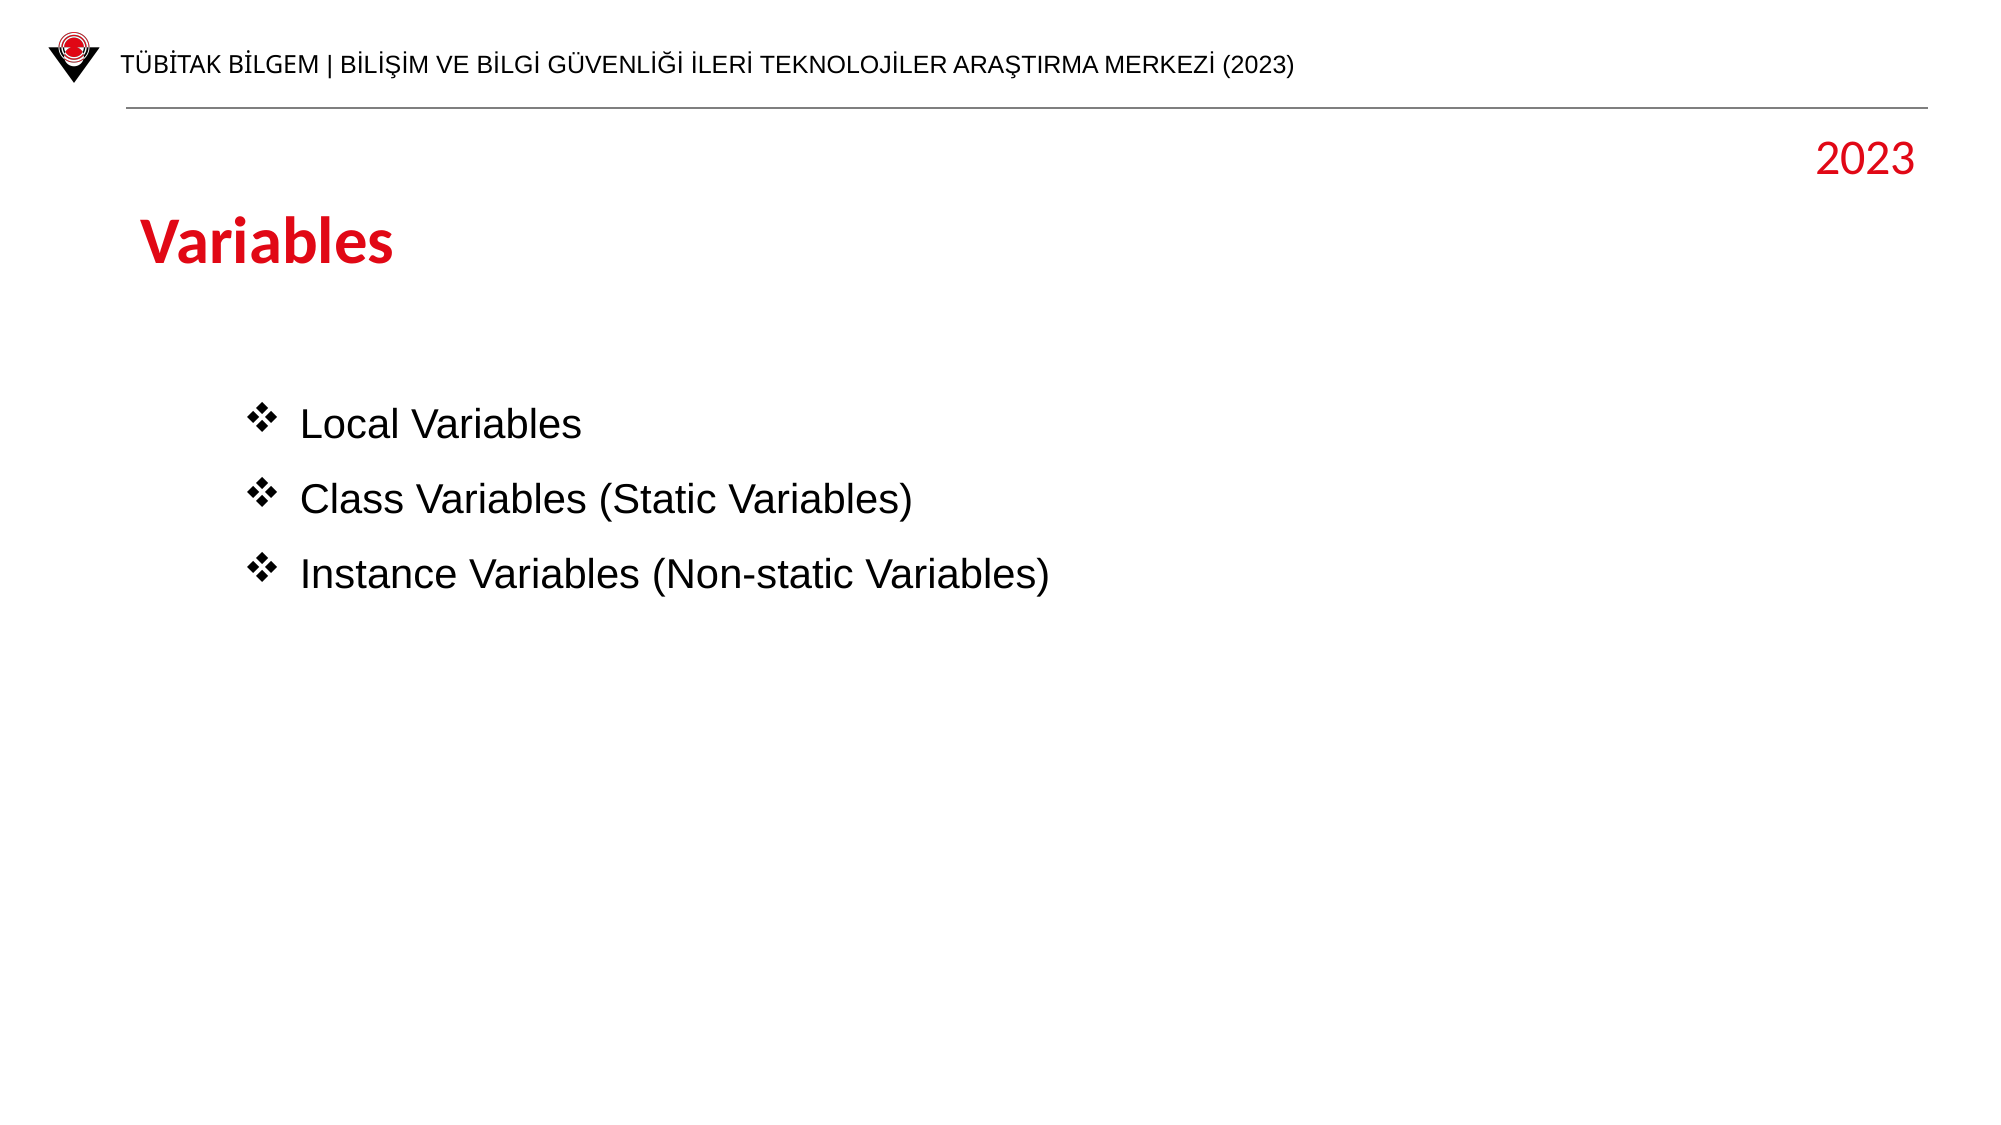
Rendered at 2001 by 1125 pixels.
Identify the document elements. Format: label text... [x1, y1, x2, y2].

text_box Local Variables Class Variables (Static Variables) Instance Variables (Non-static Variables) [218, 364, 1740, 680]
picture [42, 26, 106, 89]
text_box 2023 [1650, 117, 1931, 193]
text_box Variables [125, 188, 1272, 284]
